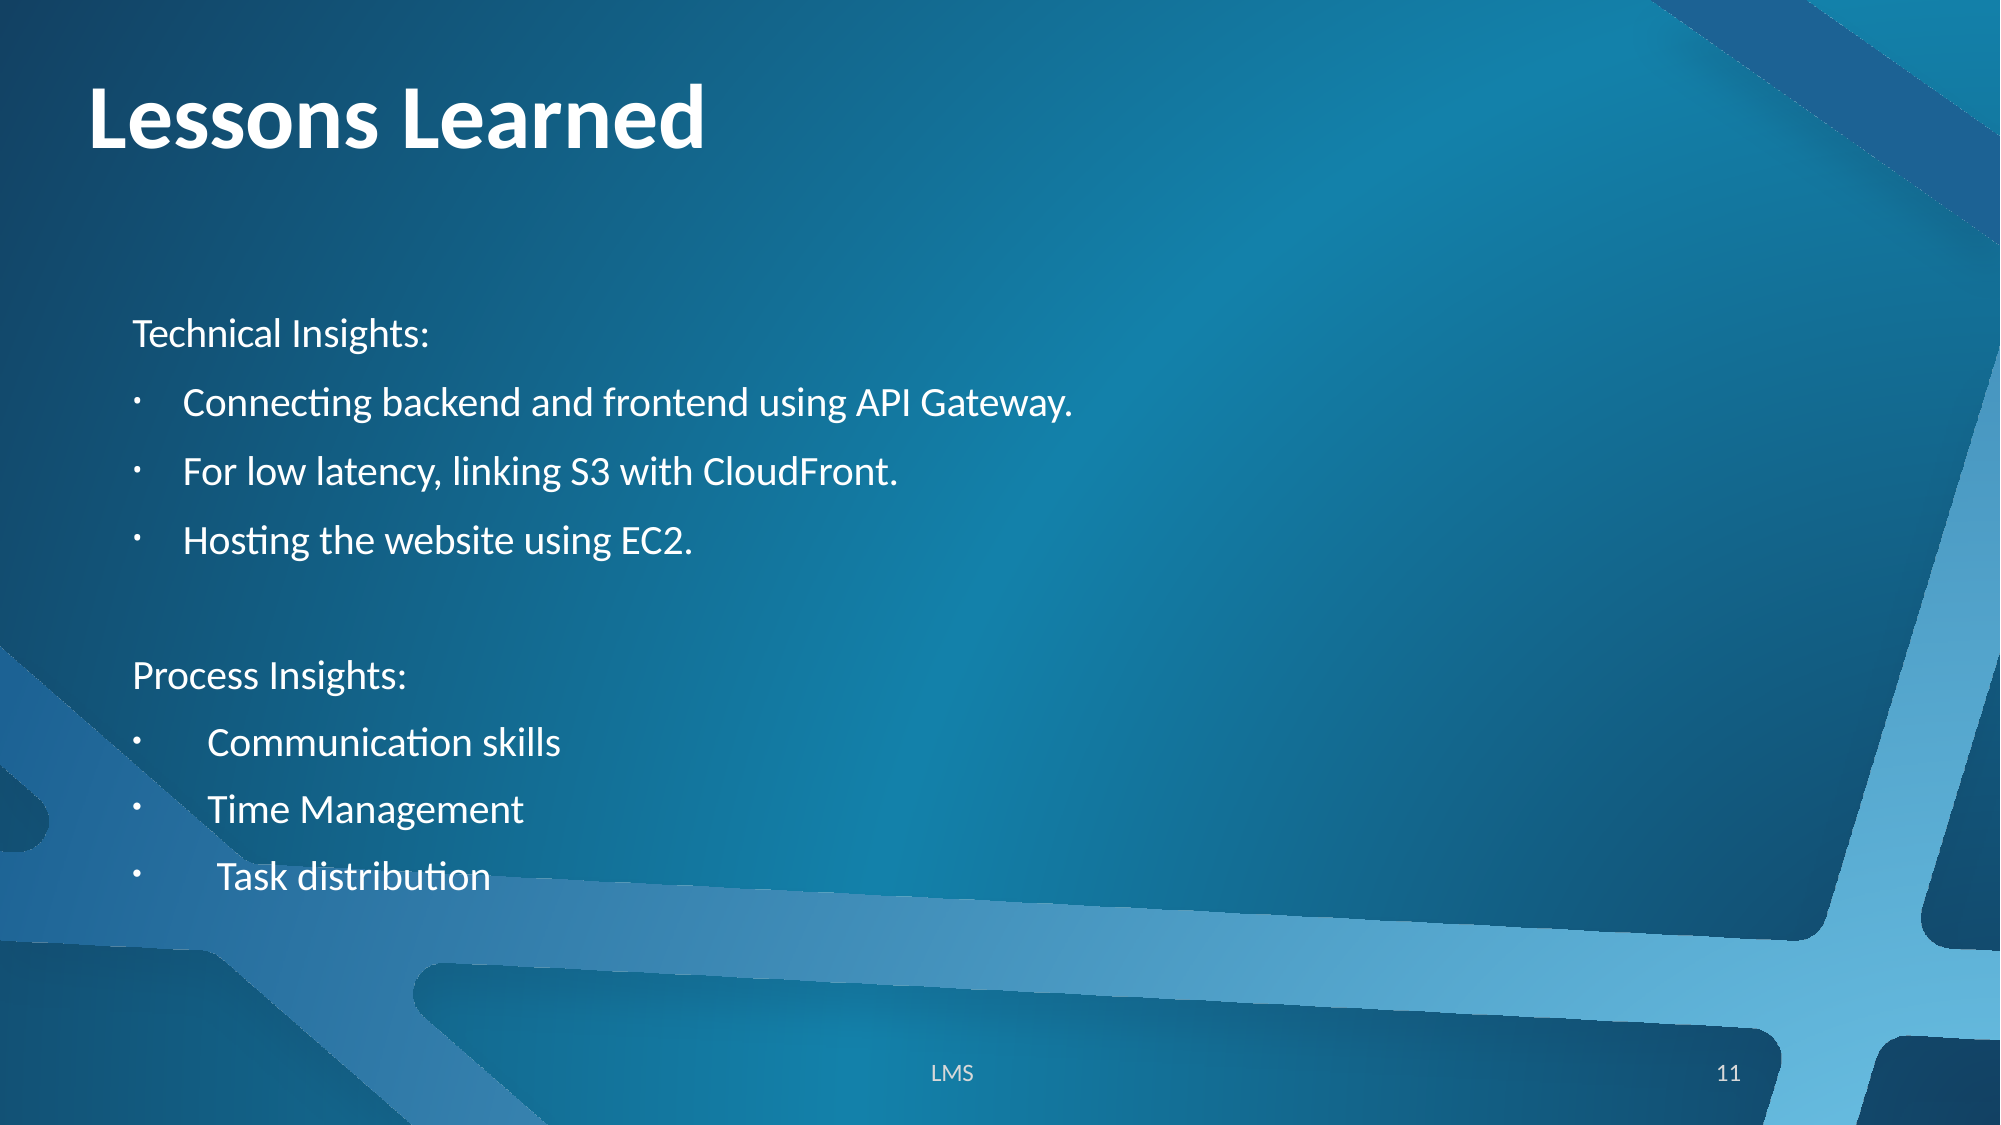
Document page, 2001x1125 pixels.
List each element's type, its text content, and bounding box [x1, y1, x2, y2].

text_box Technical Insights: Connecting backend and frontend using API Gateway. For low latency, linking S3 with CloudFront. Hosting the website using EC2. Process Insights: Communication skills Time Management Task distribution [130, 287, 1728, 899]
footer LMS [928, 1060, 1071, 1125]
title Lessons Learned [86, 54, 711, 245]
slide_number 11 [1709, 1060, 1748, 1125]
picture [0, 0, 2000, 1125]
